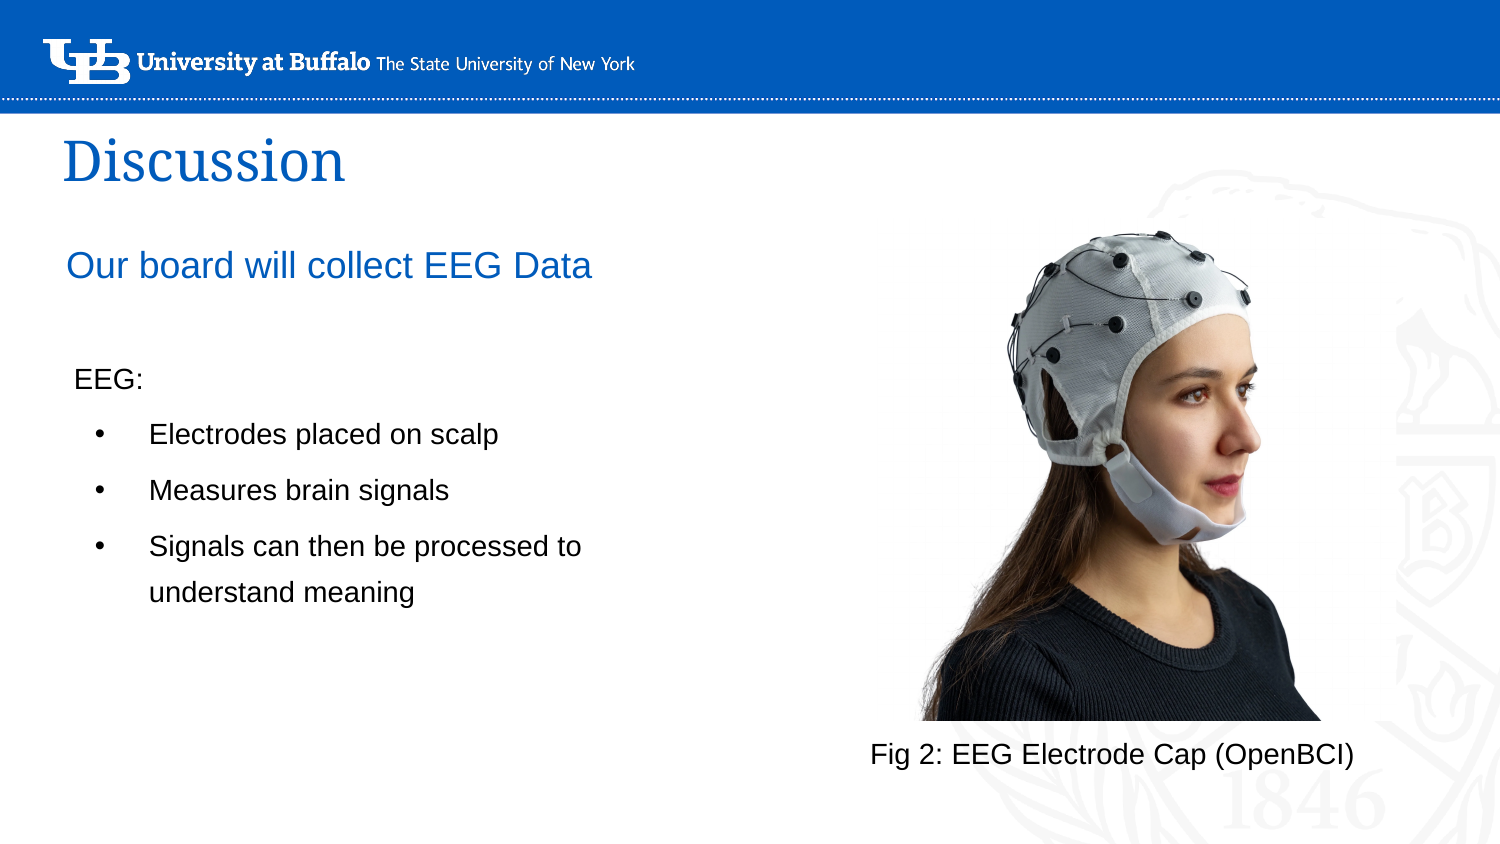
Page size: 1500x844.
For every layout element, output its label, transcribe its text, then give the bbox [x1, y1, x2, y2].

text_box Our board will collect EEG Data [51, 218, 874, 301]
picture [0, 0, 1500, 844]
text_box Fig 2: EEG Electrode Cap (OpenBCI) [793, 720, 1432, 786]
title Discussion [51, 46, 1449, 199]
list EEG: Electrodes placed on scalp Measures brain signals Signals can then be processed to understand meaning [62, 343, 693, 775]
